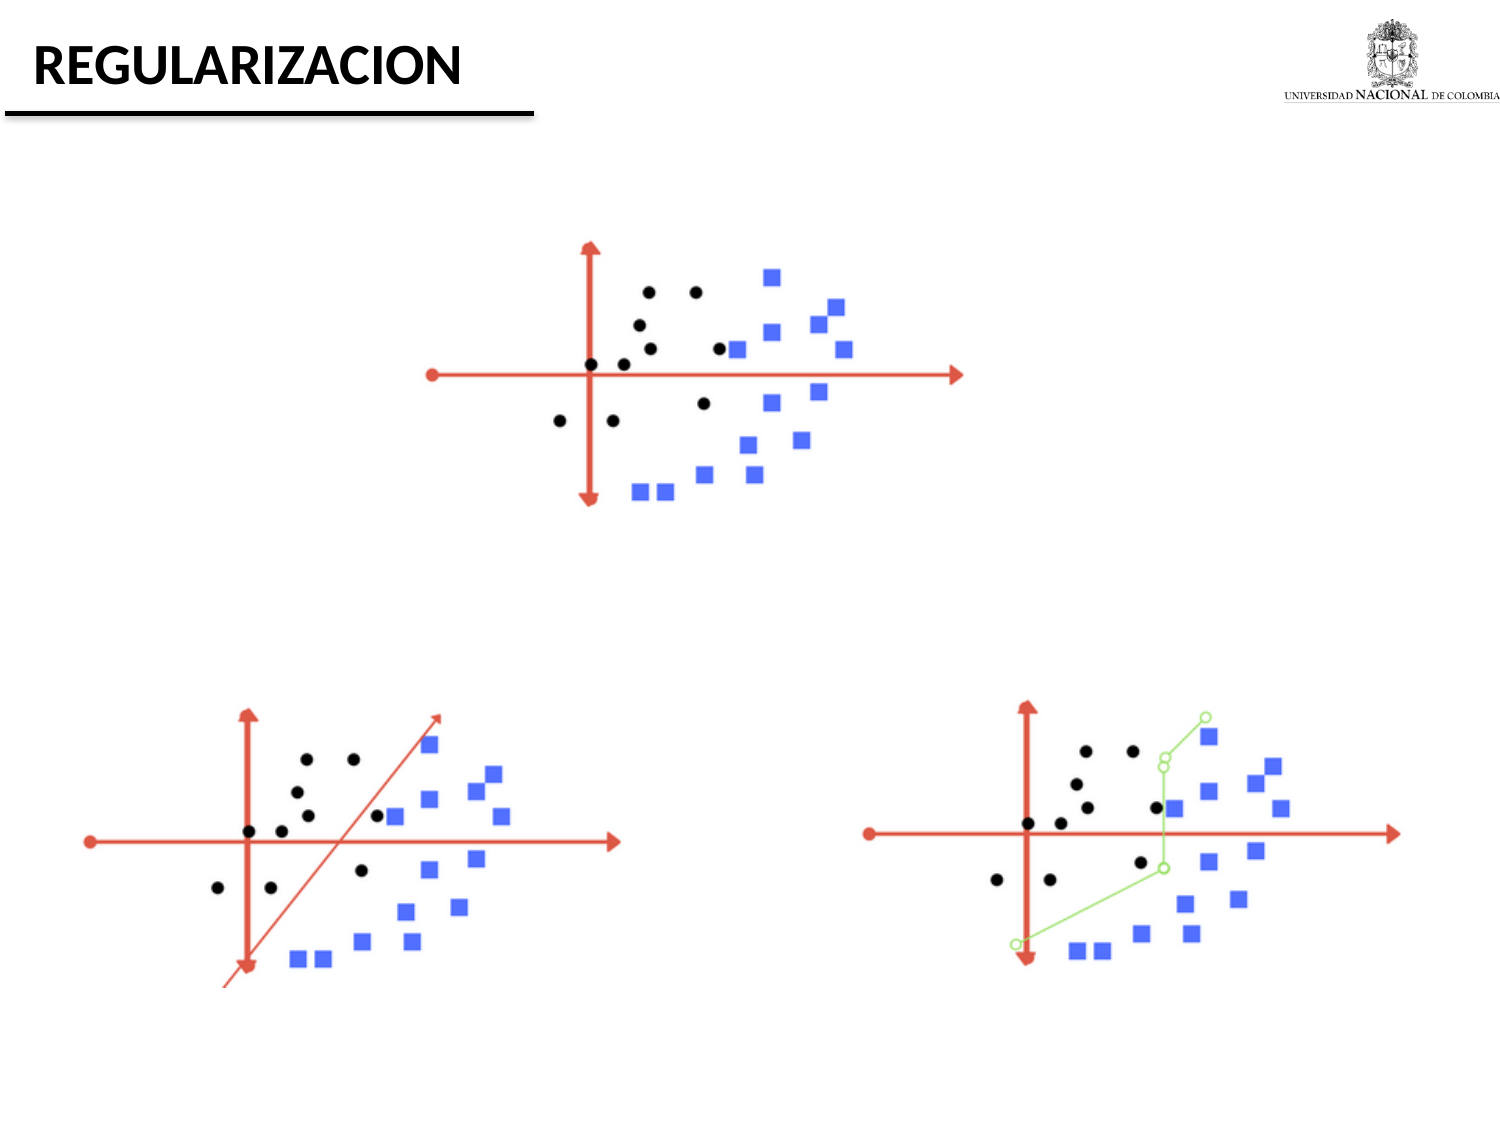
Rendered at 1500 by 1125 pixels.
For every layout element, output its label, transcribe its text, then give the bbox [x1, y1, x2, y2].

picture [383, 207, 1322, 521]
text_box REGULARIZACION [19, 19, 479, 104]
picture [41, 666, 1495, 989]
picture [1283, 18, 1500, 106]
